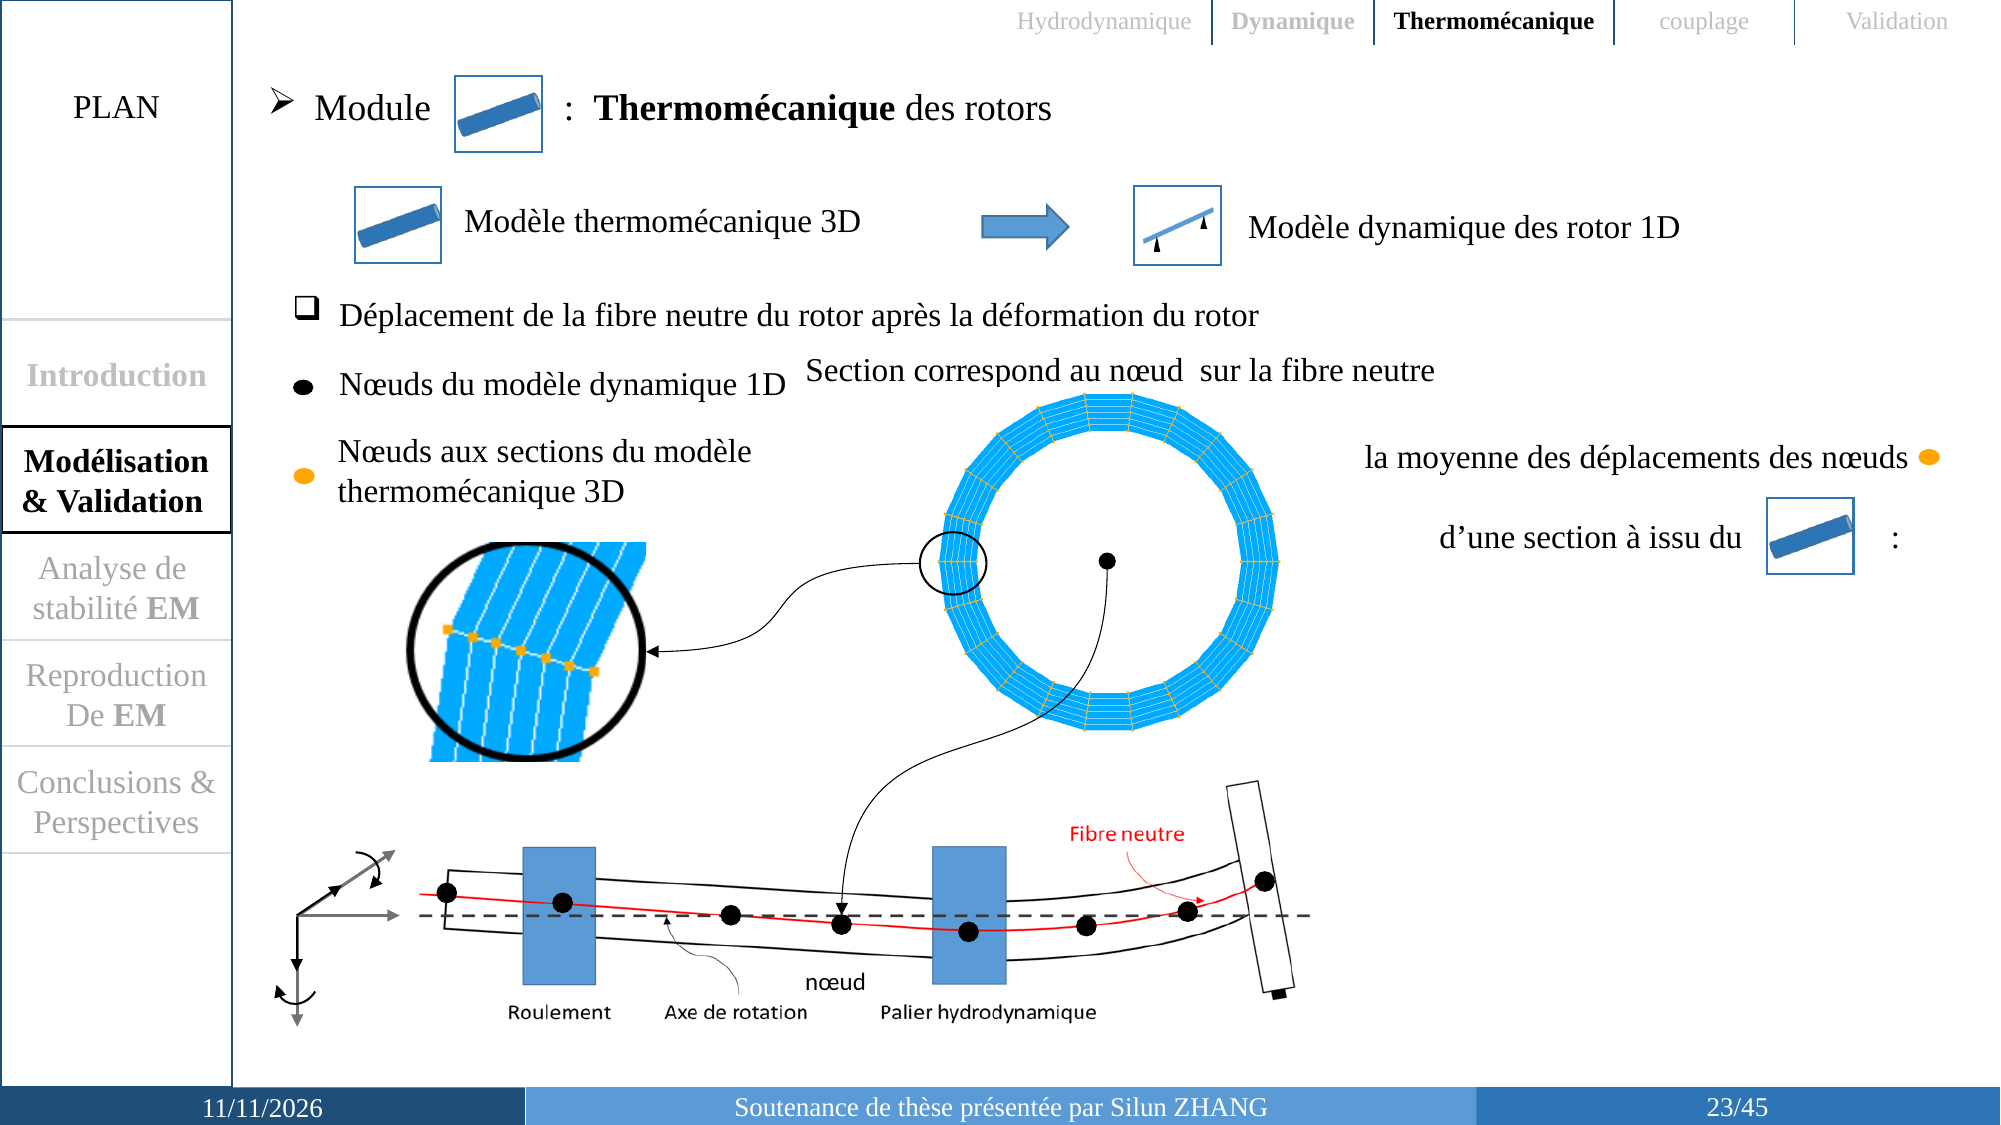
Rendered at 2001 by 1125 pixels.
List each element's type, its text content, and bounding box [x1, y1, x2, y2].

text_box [240, 780, 1313, 1050]
picture [457, 92, 541, 137]
picture [453, 748, 457, 762]
text_box [454, 75, 543, 153]
text_box [918, 539, 930, 588]
text_box [981, 203, 1071, 251]
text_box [1134, 186, 1700, 265]
text_box [1930, 449, 1940, 466]
text_box [0, 0, 233, 1087]
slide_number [0, 1087, 525, 1125]
table_header Dynamique [1213, 0, 1373, 45]
slide_number 23/45 [1477, 1087, 2000, 1125]
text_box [647, 563, 920, 652]
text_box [294, 355, 833, 411]
text_box Module : Thermomécanique des rotors [252, 75, 454, 136]
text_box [1344, 428, 1930, 1045]
table_header couplage [1615, 0, 1794, 45]
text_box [801, 609, 1148, 875]
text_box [354, 186, 880, 263]
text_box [930, 387, 1295, 742]
footer Soutenance de thèse présentée par Silun ZHANG [526, 1087, 1477, 1125]
picture [404, 542, 647, 762]
table_header Validation [1795, 0, 2000, 45]
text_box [294, 422, 783, 518]
table_header Thermomécanique [1375, 0, 1613, 45]
text_box Module : Thermomécanique des rotors [543, 75, 1091, 136]
table_header Hydrodynamique [996, 0, 1211, 45]
text_box Déplacement de la fibre neutre du rotor après la déformation du rotor [277, 285, 1276, 341]
